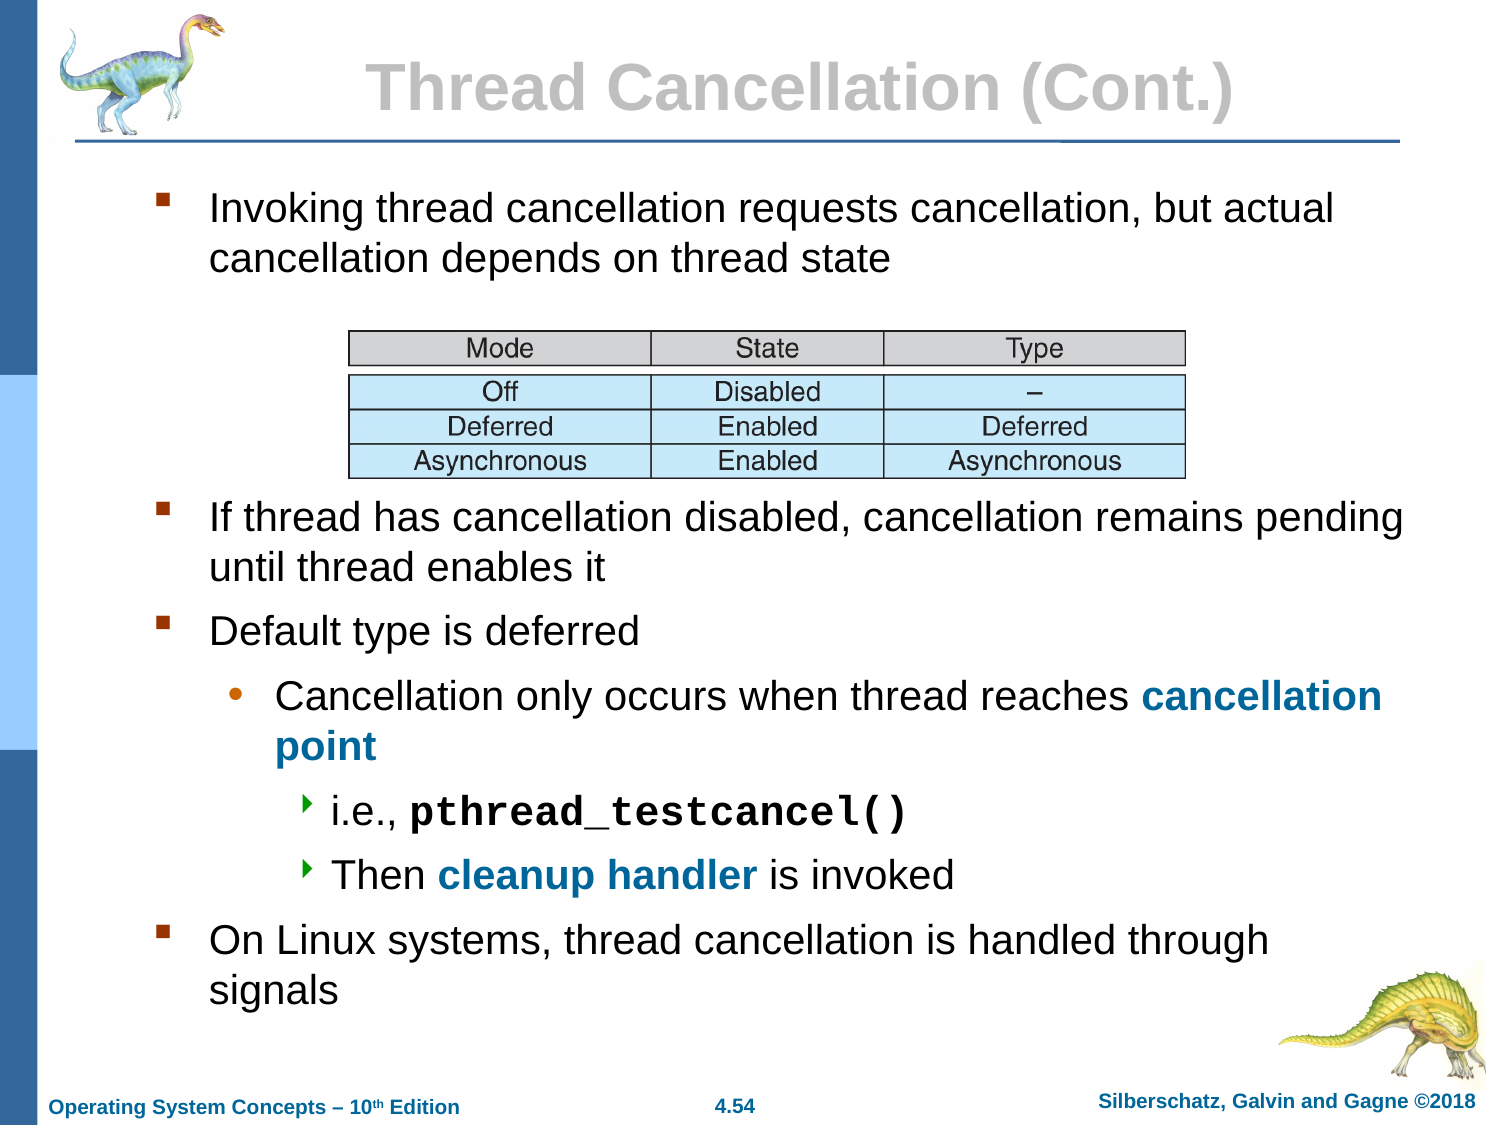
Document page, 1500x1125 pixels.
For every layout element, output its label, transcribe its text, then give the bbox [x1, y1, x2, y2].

picture [348, 329, 1186, 479]
list Invoking thread cancellation requests cancellation, but actual cancellation depends on thread state If thread has cancellation disabled, cancellation remains pending until thread enables it Default type is deferred Cancellation only occurs when thread reaches cancellation point i.e., pthread_testcancel() Then cleanup handler is invoked On Linux systems, thread cancellation is handled through signals [137, 173, 1425, 988]
picture [46, 0, 243, 149]
title Thread Cancellation (Cont.) [177, 36, 1425, 132]
picture [1275, 959, 1486, 1090]
